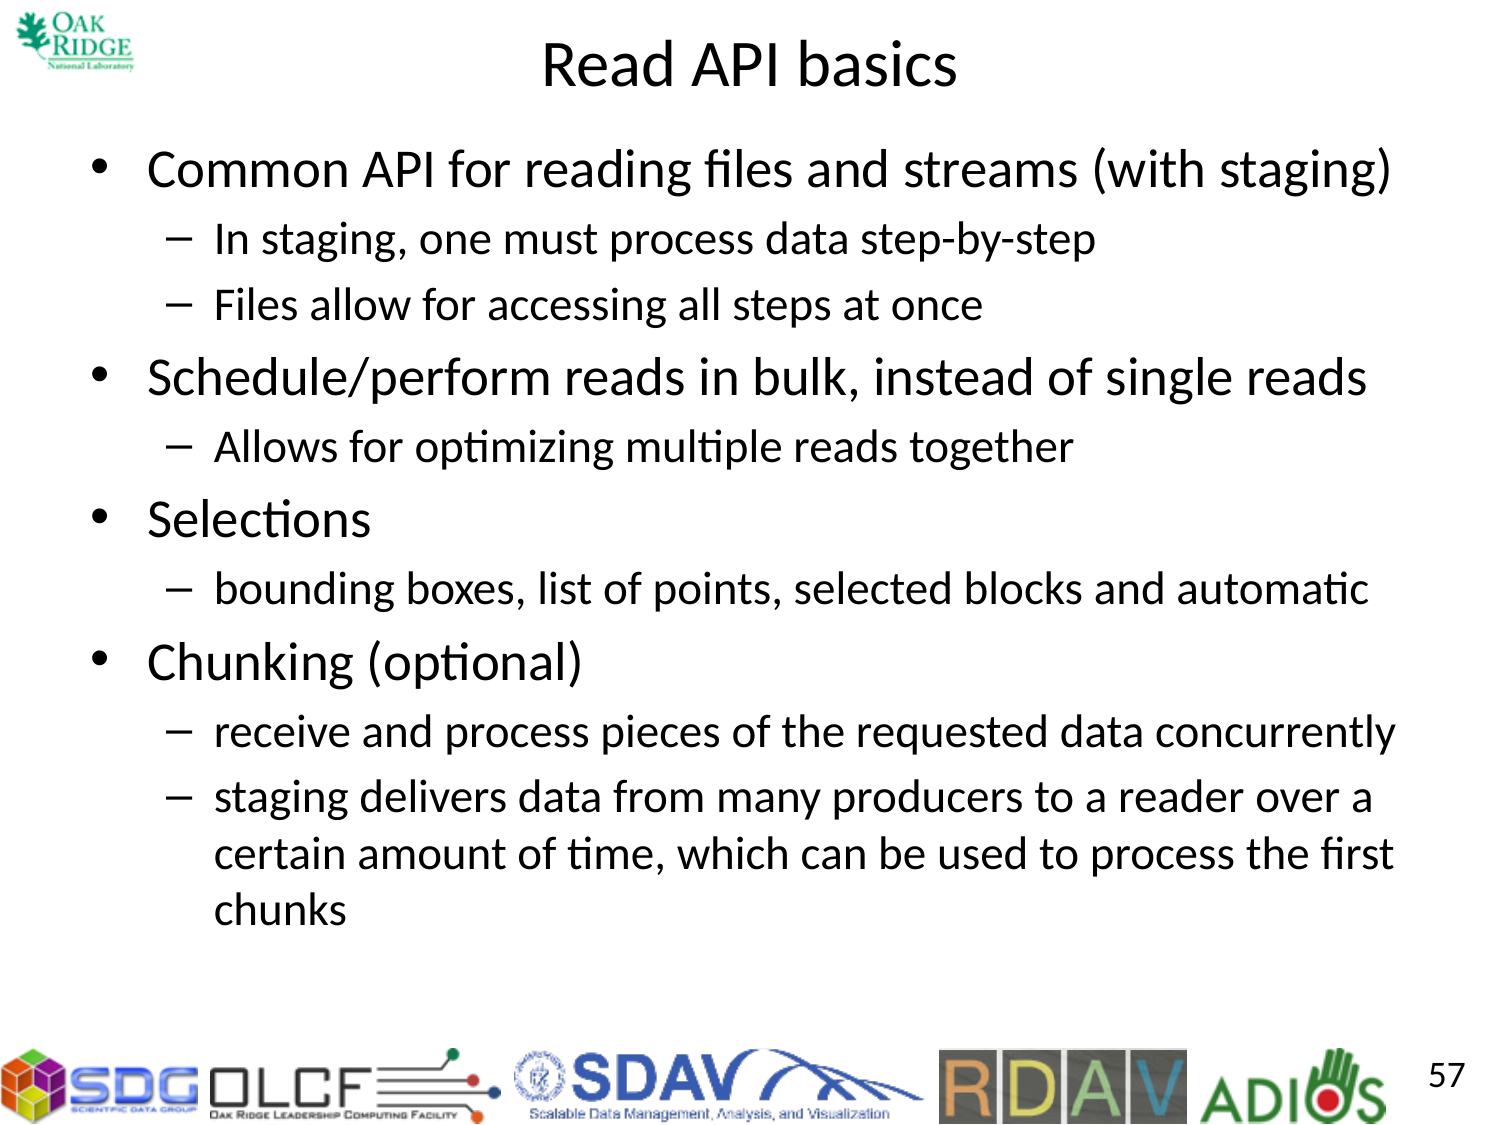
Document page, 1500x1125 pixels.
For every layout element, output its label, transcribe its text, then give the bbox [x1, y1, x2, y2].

picture [514, 1048, 926, 1124]
list Common API for reading files and streams (with staging) In staging, one must process data step-by-step Files allow for accessing all steps at once Schedule/perform reads in bulk, instead of single reads Allows for optimizing multiple reads together Selections bounding boxes, list of points, selected blocks and automatic Chunking (optional) receive and process pieces of the requested data concurrently staging delivers data from many producers to a reader over a certain amount of time, which can be used to process the first chunks [75, 125, 1425, 1005]
picture [0, 1048, 198, 1124]
picture [1200, 1103, 1386, 1124]
picture [0, 6, 149, 82]
slide_number 57 [1130, 1042, 1481, 1103]
picture [210, 1048, 501, 1124]
picture [939, 1048, 1187, 1124]
title Read API basics [75, 11, 1425, 108]
